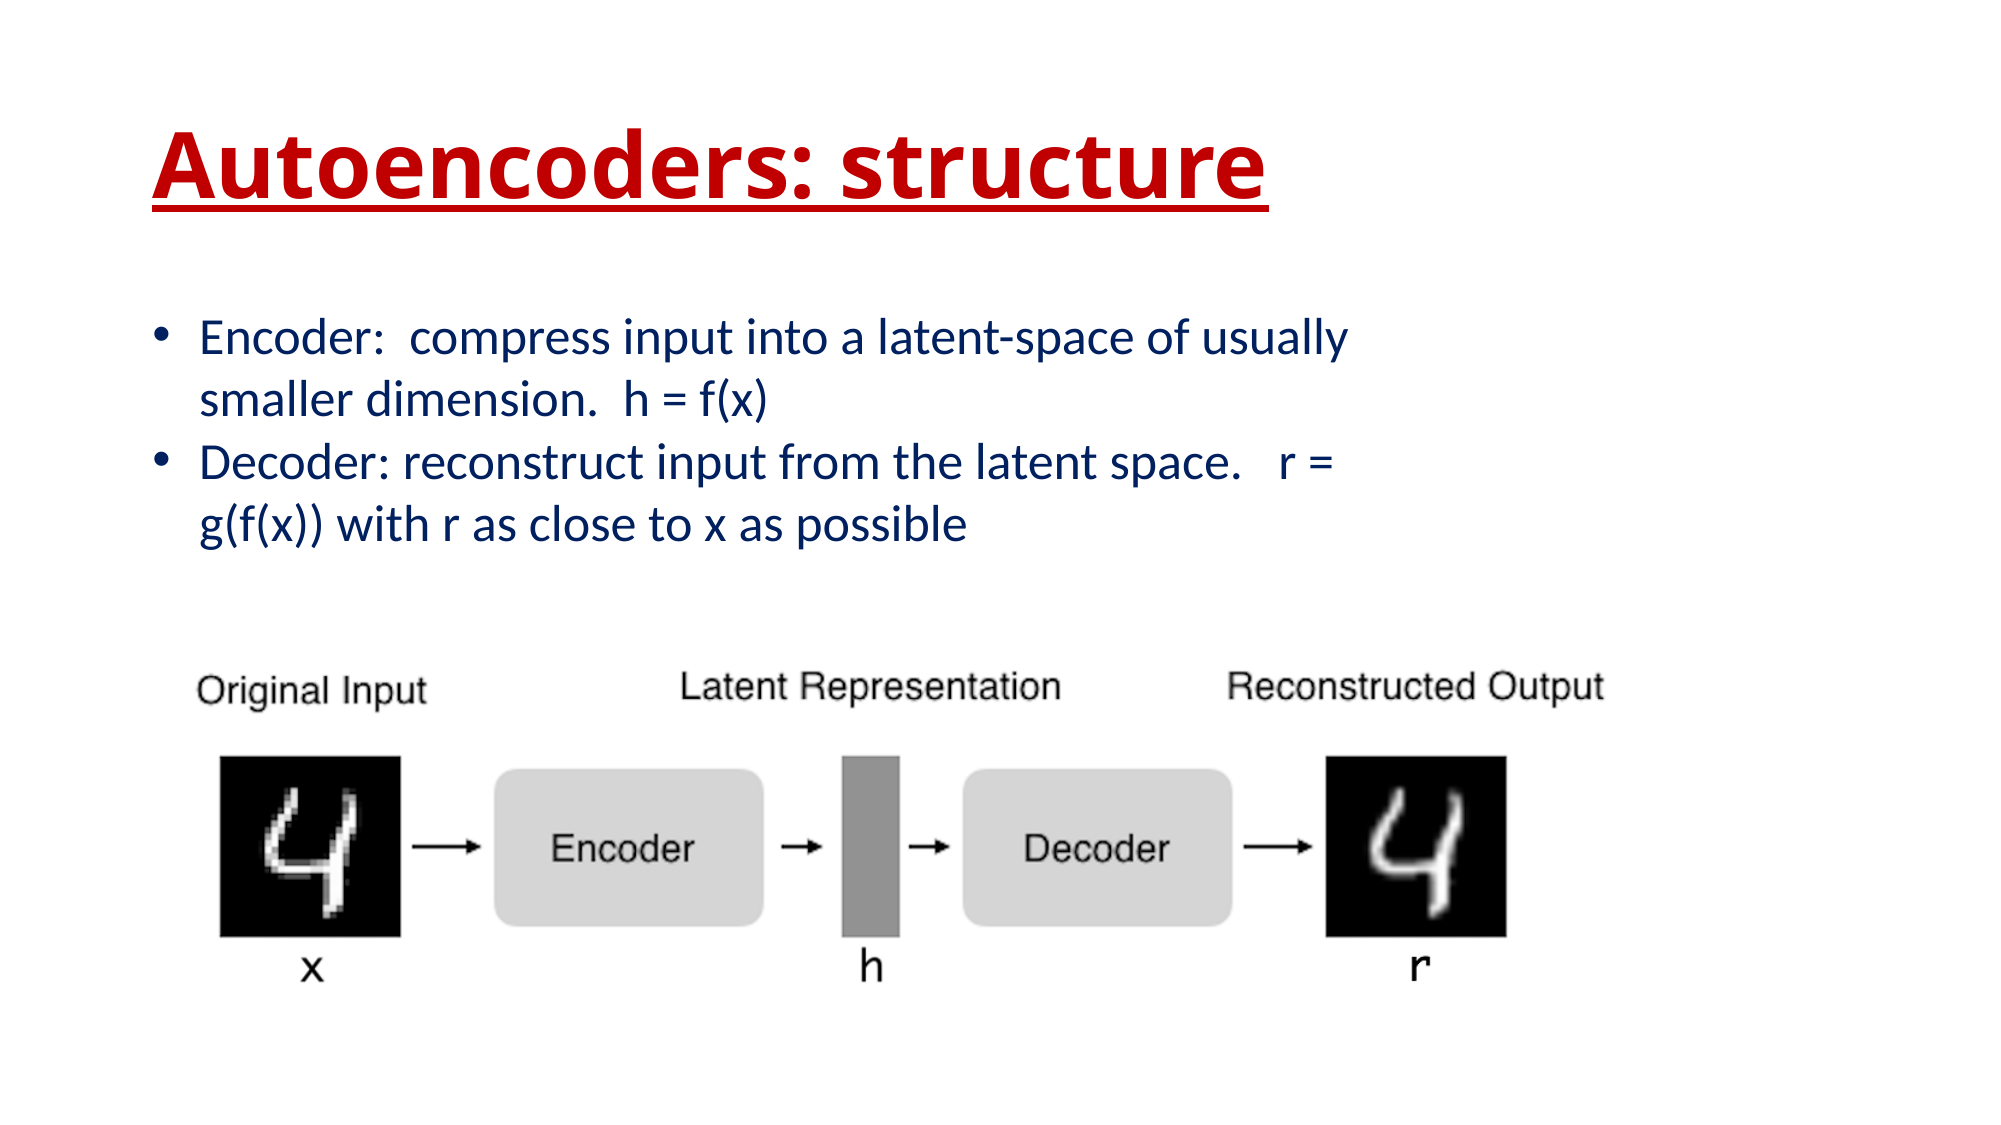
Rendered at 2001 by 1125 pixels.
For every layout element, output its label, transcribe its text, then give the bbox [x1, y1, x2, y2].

title Autoencoders: structure [137, 59, 1863, 278]
picture [137, 634, 1638, 1004]
text_box Encoder: compress input into a latent-space of usually smaller dimension. h = f(x) Decoder: reconstruct input from the latent space. r = g(f(x)) with r as close to x as possible [137, 294, 1476, 560]
